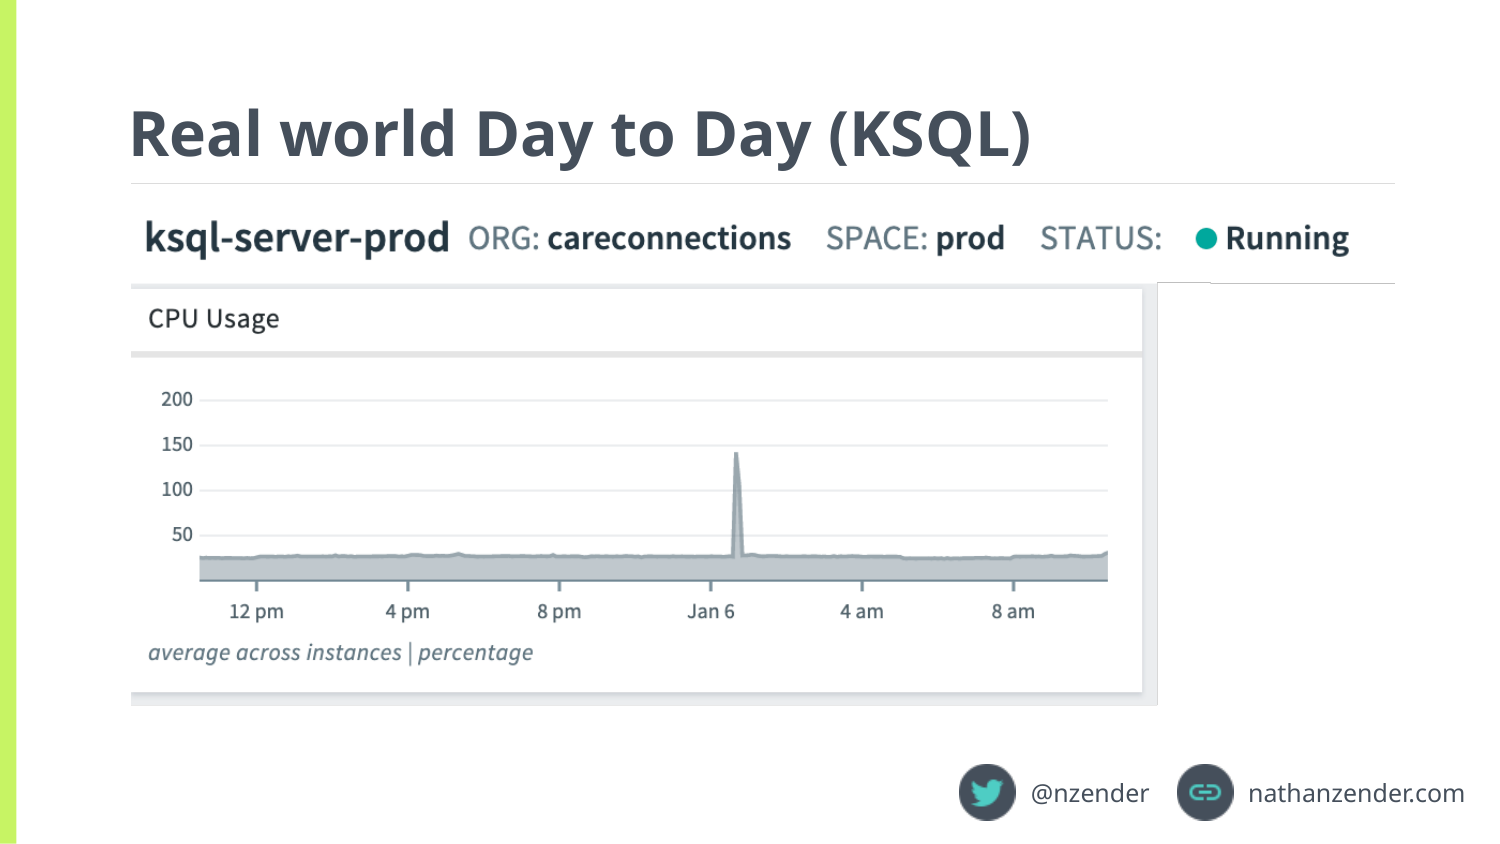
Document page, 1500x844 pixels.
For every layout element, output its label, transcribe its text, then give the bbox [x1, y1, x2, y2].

title Real world Day to Day (KSQL) [113, 103, 1387, 184]
picture [130, 141, 1395, 844]
